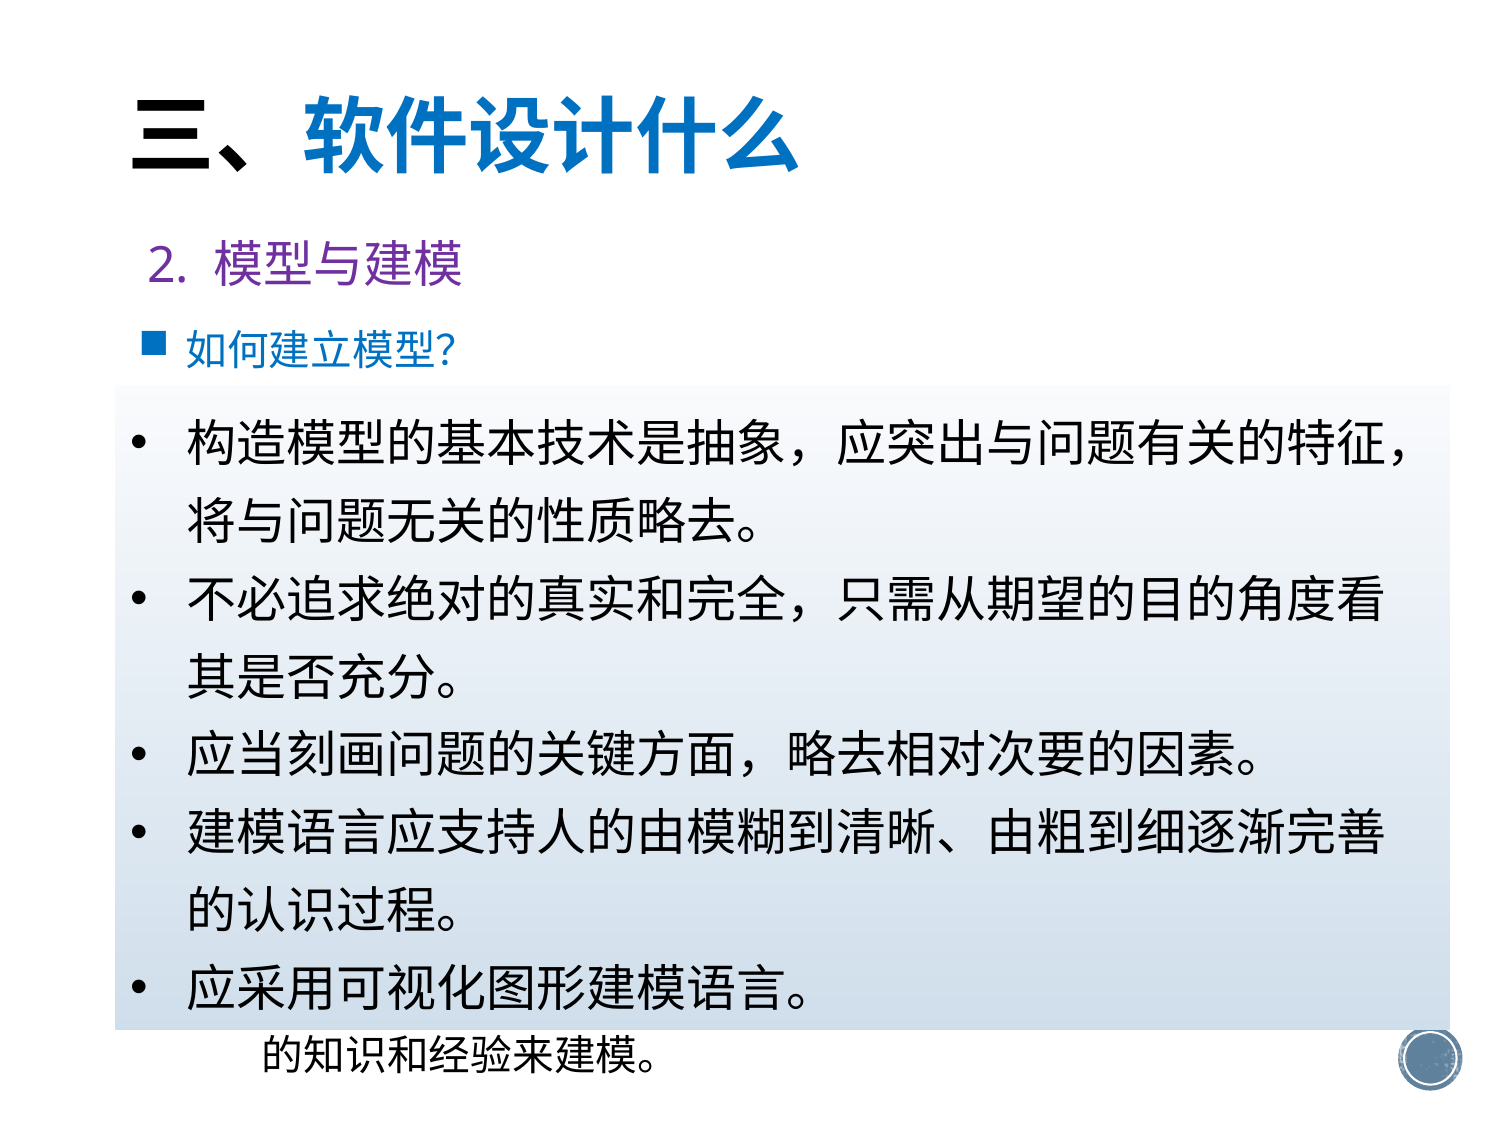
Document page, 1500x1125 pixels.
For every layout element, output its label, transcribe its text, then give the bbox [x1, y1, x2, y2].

text_box 建模就是建立模型，就是为了理解事物而对事物做出的一种抽象，是对事物的一种无歧义的书面描述。 建立系统模型的过程，又称模型化。 建模是研究系统的重要手段和前提。凡是用模型描述系统的因果关系或相互关系的过程都属于建模。因描述的关系各异，所以实现这一过程的手段和方法也是多种多样的。 对系统本身运动规律的分析 根据事物的机理来建模 通过对系统的实验或统计数据的处理,并根据关于系统的已有的知识和经验来建模。 [115, 1030, 1450, 1086]
text_box 2. 模型与建模 [132, 212, 479, 300]
text_box 如何建立模型？ [48, 316, 1399, 411]
text_box 构造模型的基本技术是抽象，应突出与问题有关的特征，将与问题无关的性质略去。 不必追求绝对的真实和完全，只需从期望的目的角度看其是否充分。 应当刻画问题的关键方面，略去相对次要的因素。 建模语言应支持人的由模糊到清晰、由粗到细逐渐完善的认识过程。 应采用可视化图形建模语言。 [115, 385, 1450, 1030]
title 三、软件设计什么 [112, 79, 1388, 197]
